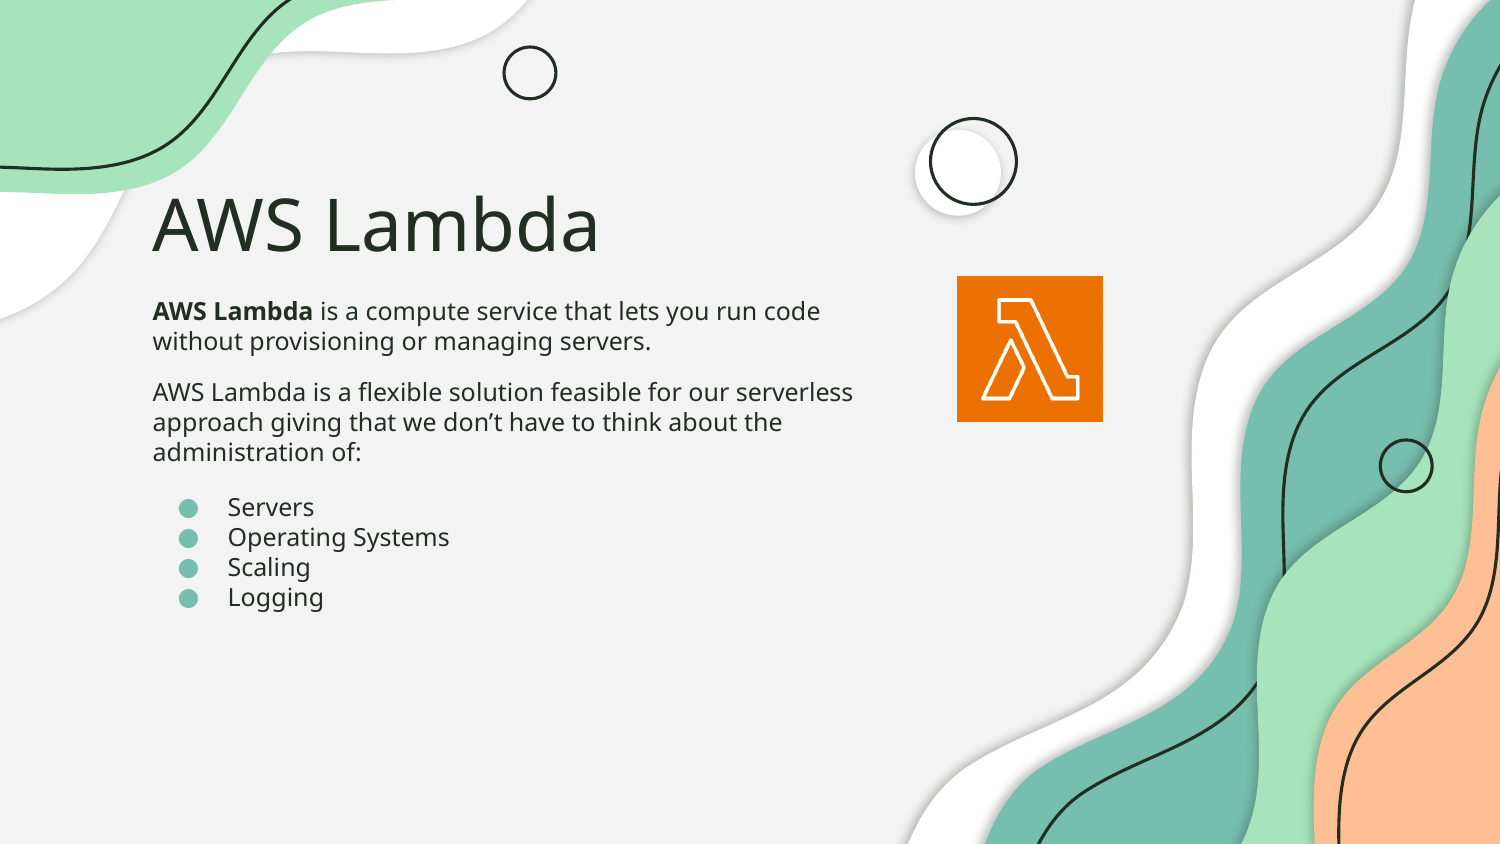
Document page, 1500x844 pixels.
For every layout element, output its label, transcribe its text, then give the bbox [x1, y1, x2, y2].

list AWS Lambda is a compute service that lets you run code without provisioning or managing servers. AWS Lambda is a flexible solution feasible for our serverless approach giving that we don’t have to think about the administration of: Servers Operating Systems Scaling Logging [137, 280, 915, 644]
title AWS Lambda [137, 170, 931, 281]
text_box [914, 118, 1017, 216]
picture [957, 276, 1104, 423]
